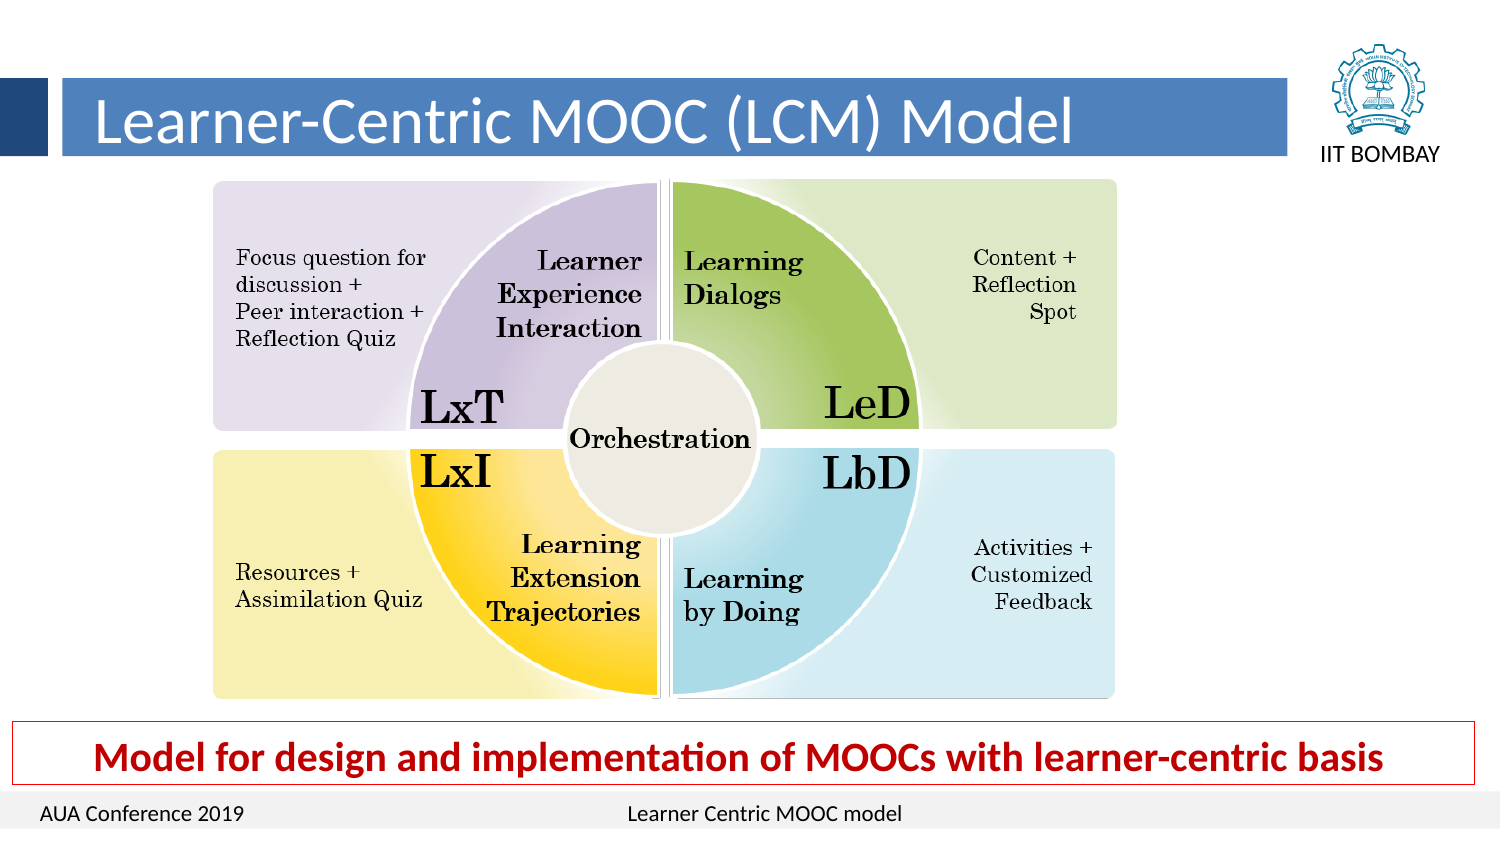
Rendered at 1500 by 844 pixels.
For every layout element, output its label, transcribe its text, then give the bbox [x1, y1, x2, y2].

picture [1332, 44, 1425, 135]
list Learner-Centric MOOC (LCM) Model [79, 78, 1250, 156]
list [213, 178, 1117, 699]
text_box Model for design and implementation of MOOCs with learner-centric basis [12, 721, 1475, 785]
picture [1356, 126, 1401, 135]
